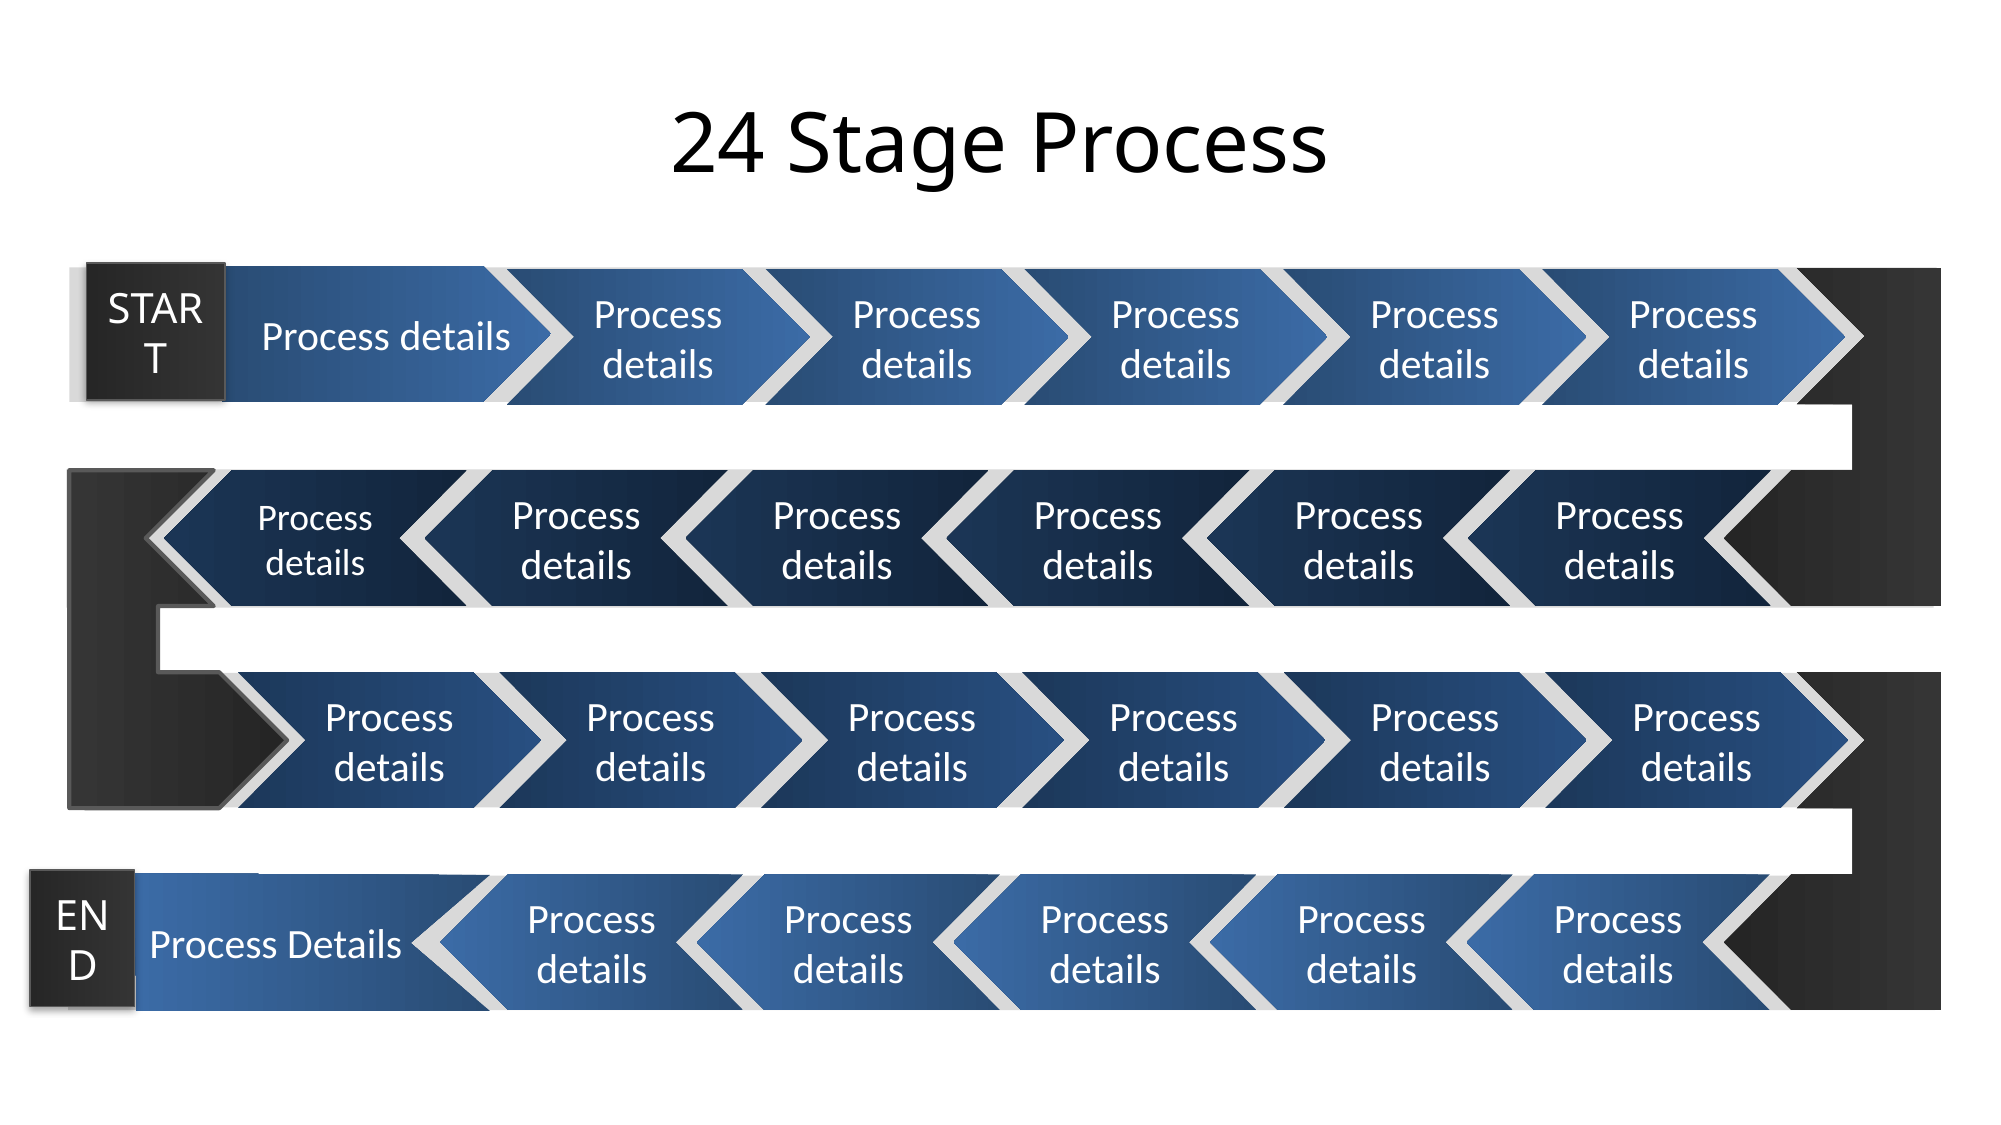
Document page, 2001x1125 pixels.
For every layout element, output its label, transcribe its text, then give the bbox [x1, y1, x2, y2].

text_box [485, 265, 1939, 404]
text_box Process details [758, 670, 1066, 811]
text_box Process details [694, 872, 1002, 1013]
text_box Process details [227, 263, 553, 404]
text_box [415, 874, 506, 1012]
text_box [67, 265, 81, 404]
text_box Process details [161, 468, 469, 609]
text_box Process details [763, 266, 1071, 407]
text_box [1261, 671, 1347, 809]
text_box [1721, 266, 1944, 609]
text_box START [86, 262, 226, 401]
text_box Process details [1464, 872, 1772, 1013]
text_box [1706, 874, 1789, 1012]
text_box Process details [438, 872, 746, 1013]
text_box [64, 467, 1936, 610]
title 24 Stage Process [99, 45, 1900, 233]
text_box [936, 874, 1019, 1012]
text_box [1522, 671, 1609, 809]
text_box Process details [1022, 266, 1330, 407]
text_box Process Details [138, 871, 492, 1014]
text_box Process details [1205, 468, 1513, 609]
text_box [67, 468, 290, 811]
text_box [476, 671, 563, 809]
text_box Process details [1020, 670, 1328, 811]
text_box Process details [504, 266, 812, 407]
text_box [1193, 874, 1275, 1012]
text_box [738, 671, 824, 809]
text_box [999, 671, 1086, 809]
text_box Process details [235, 670, 544, 811]
text_box [1721, 670, 1944, 1013]
text_box Process details [1281, 670, 1589, 811]
text_box [680, 874, 762, 1012]
text_box Process details [497, 670, 805, 811]
text_box Process details [1543, 670, 1851, 811]
text_box Process details [422, 468, 730, 609]
text_box Process details [1208, 872, 1516, 1013]
text_box [1783, 671, 1861, 809]
text_box Process details [944, 468, 1252, 609]
text_box Process details [1281, 266, 1589, 407]
text_box END [29, 869, 135, 1007]
text_box Process details [683, 468, 991, 609]
text_box Process details [1466, 468, 1774, 609]
text_box Process details [951, 872, 1259, 1013]
text_box [1449, 874, 1532, 1012]
text_box [222, 671, 302, 809]
text_box Process details [1539, 266, 1848, 407]
